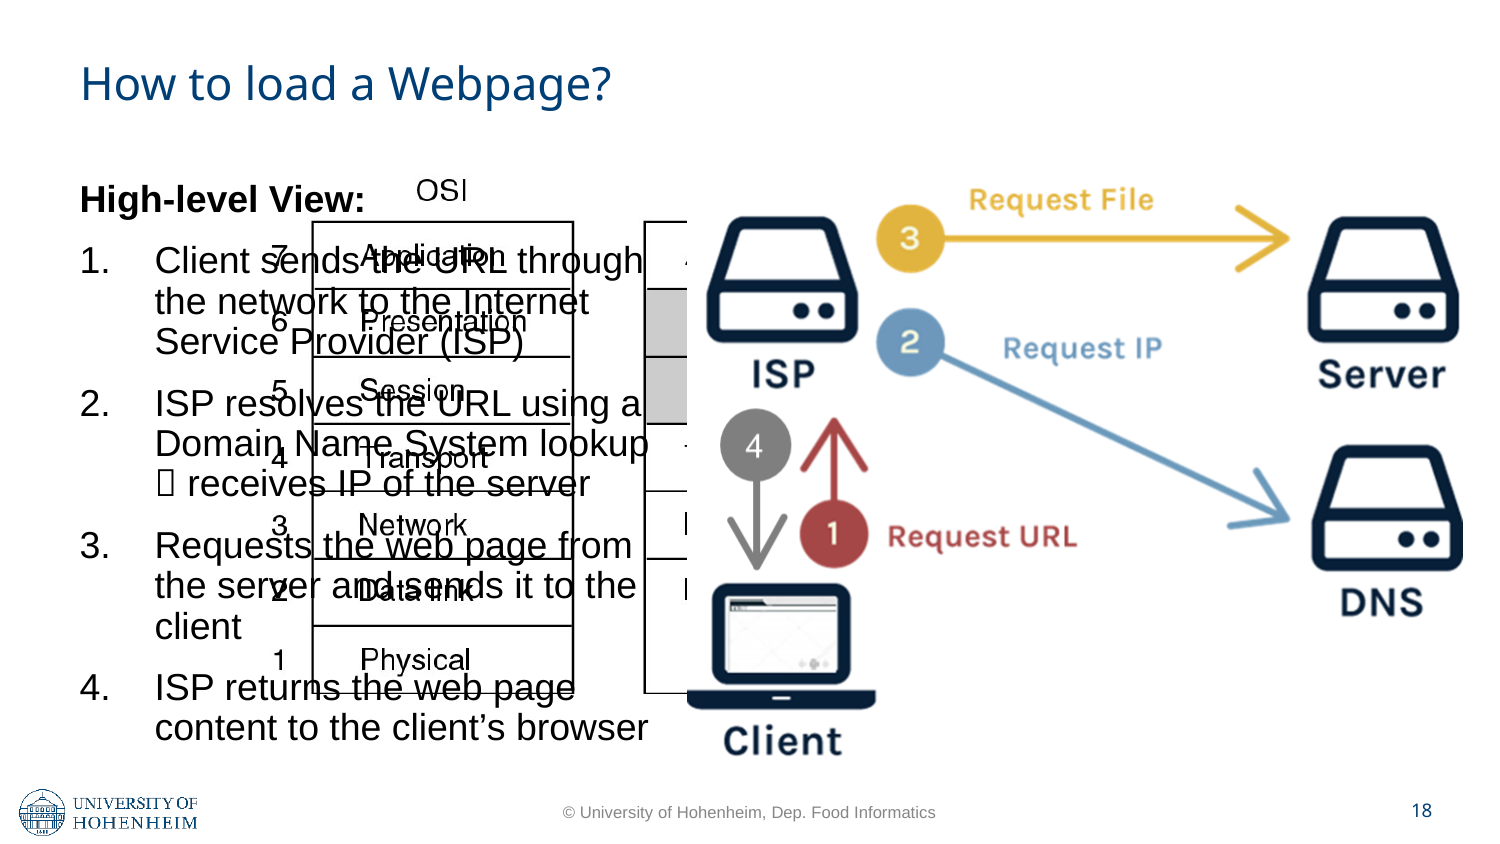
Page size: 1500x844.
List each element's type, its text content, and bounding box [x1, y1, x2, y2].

picture [19, 789, 197, 836]
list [271, 173, 687, 694]
picture [687, 166, 1463, 766]
title How to load a Webpage? [79, 53, 1430, 125]
